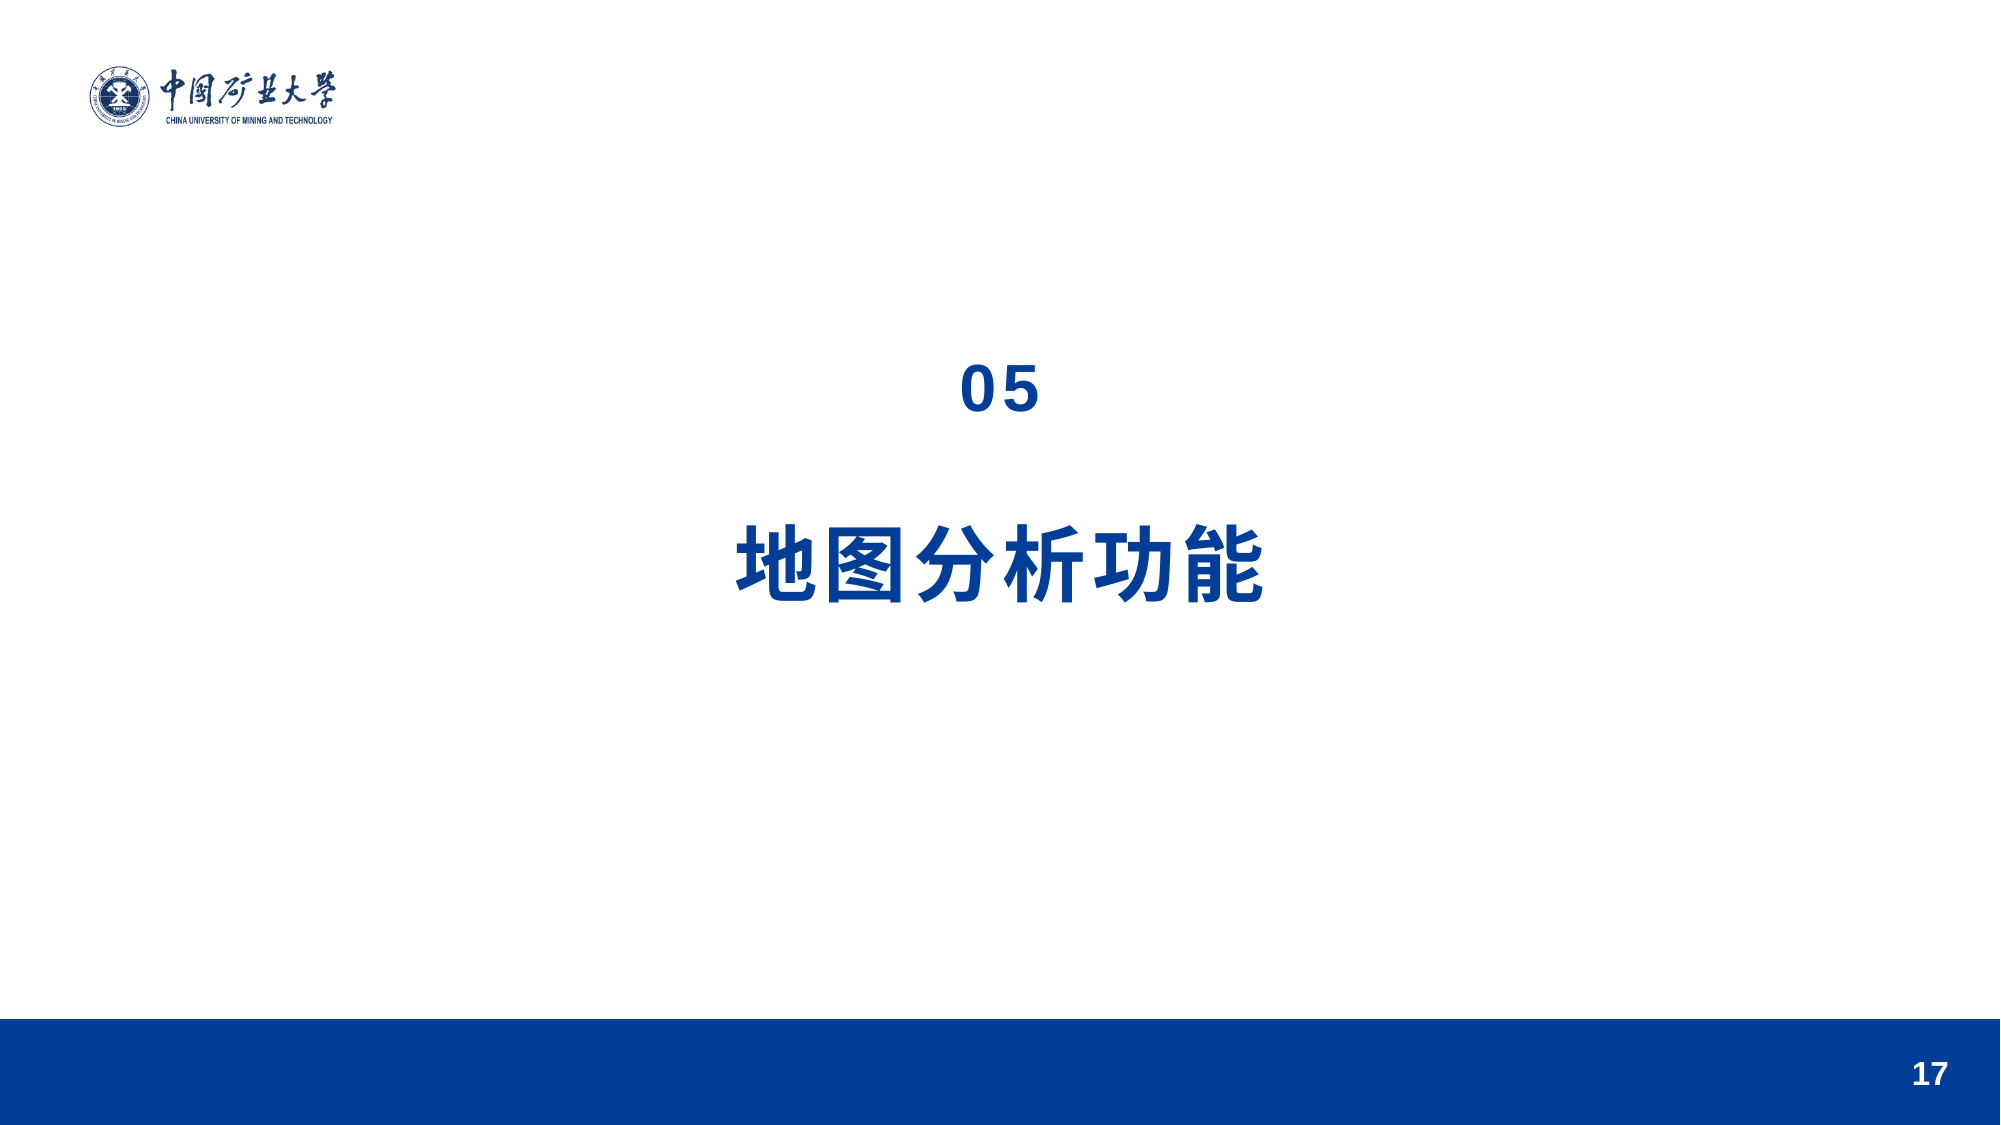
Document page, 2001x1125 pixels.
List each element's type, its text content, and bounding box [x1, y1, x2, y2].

text_box 05 [499, 337, 1500, 433]
text_box 地图分析功能 [499, 504, 1501, 620]
text_box 17 [1872, 1042, 1989, 1102]
picture [84, 63, 355, 129]
text_box [0, 1018, 2000, 1125]
